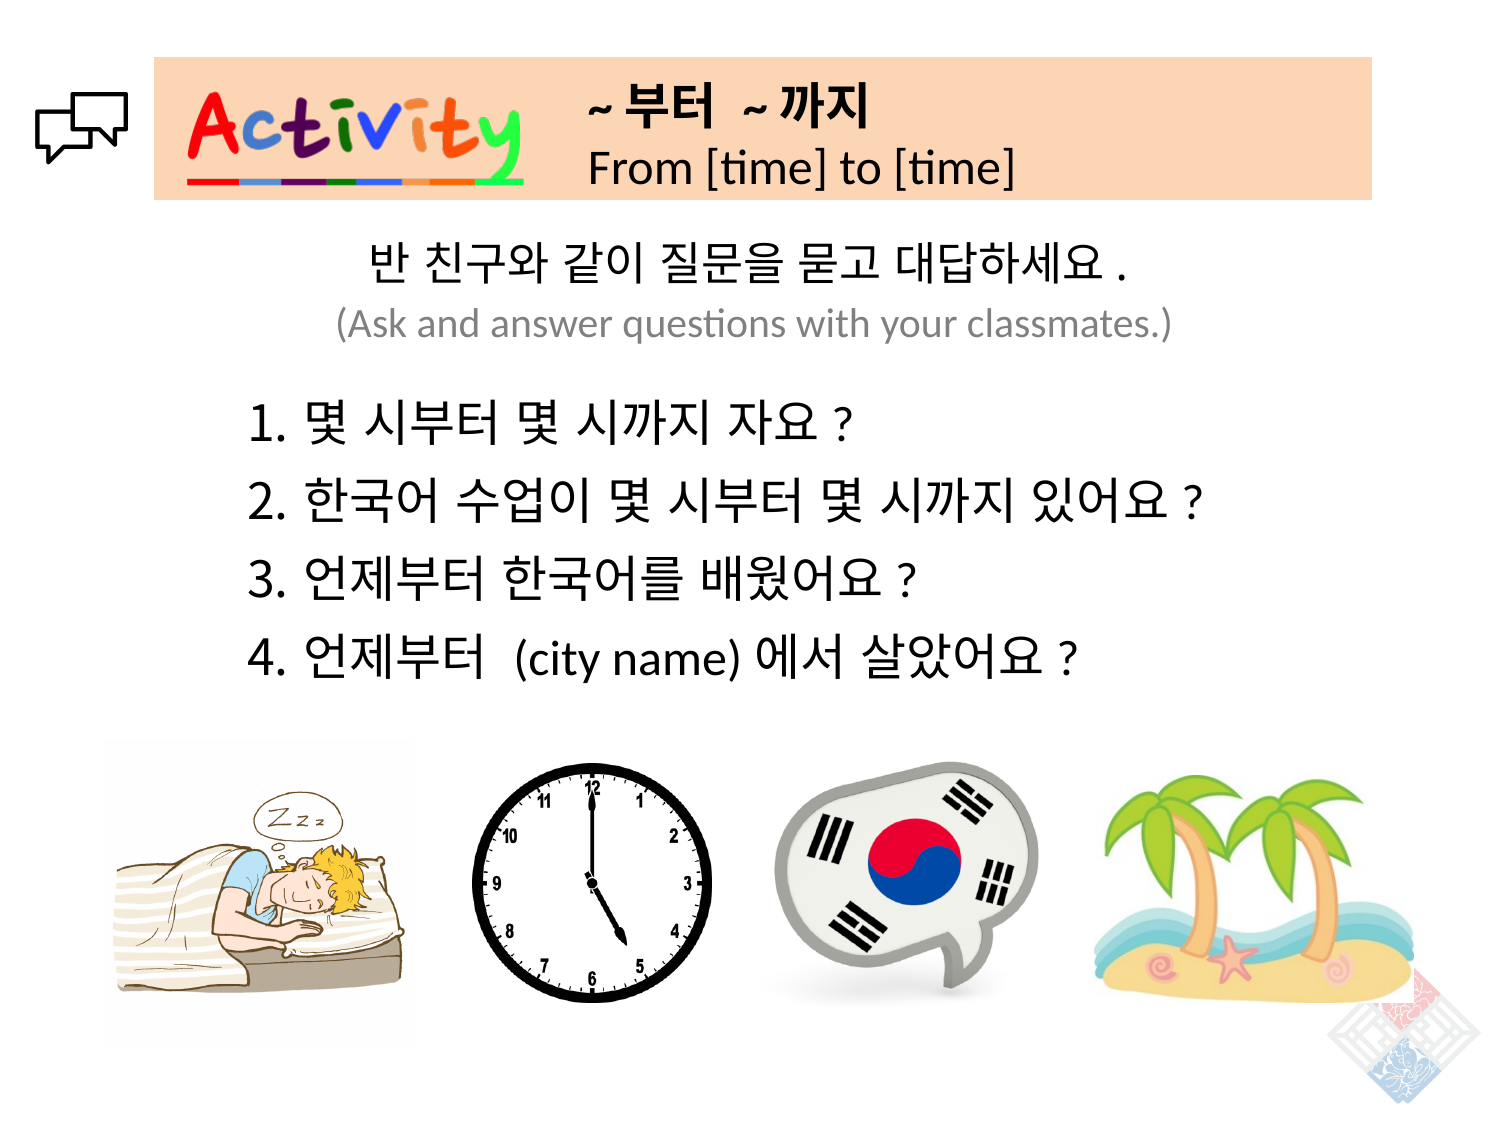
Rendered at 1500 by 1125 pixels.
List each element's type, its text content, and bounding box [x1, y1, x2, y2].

picture [102, 739, 415, 1052]
text_box 반 친구와 같이 질문을 묻고 대답하세요. [155, 226, 1342, 297]
text_box ~부터 ~까지 From [time] to [time] [575, 67, 1032, 202]
table_header [576, 59, 1370, 198]
picture [17, 77, 146, 173]
picture [172, 43, 571, 199]
text_box 몇 시부터 몇 시까지 자요? 한국어 수업이 몇 시부터 몇 시까지 있어요? 언제부터 한국어를 배웠어요? 언제부터 (city name)에서 살았어요? [232, 366, 1220, 693]
table_header [156, 59, 167, 198]
text_box (Ask and answer questions with your classmates.) [320, 297, 1189, 353]
picture [471, 728, 1415, 1033]
